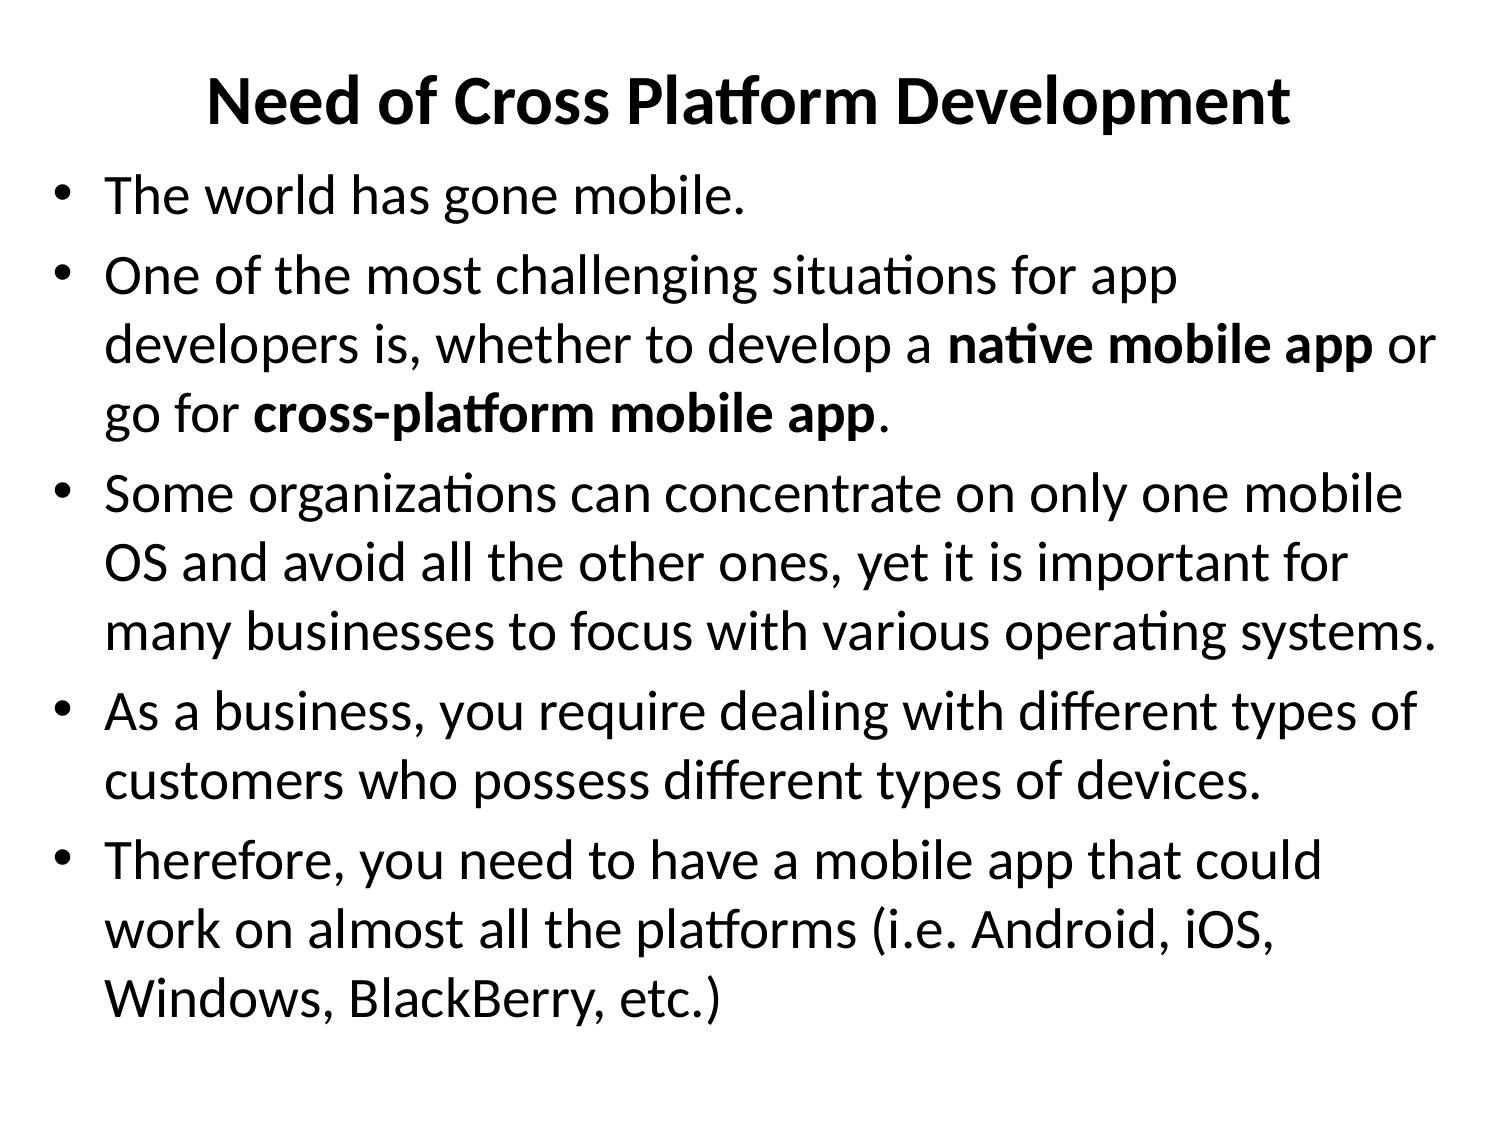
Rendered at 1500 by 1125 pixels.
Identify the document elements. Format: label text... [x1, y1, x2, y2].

title Need of Cross Platform Development [75, 45, 1425, 149]
list The world has gone mobile. One of the most challenging situations for app developers is, whether to develop a native mobile app or go for cross-platform mobile app. Some organizations can concentrate on only one mobile OS and avoid all the other ones, yet it is important for many businesses to focus with various operating systems. As a business, you require dealing with different types of customers who possess different types of devices. Therefore, you need to have a mobile app that could work on almost all the platforms (i.e. Android, iOS, Windows, BlackBerry, etc.) [37, 149, 1463, 1088]
